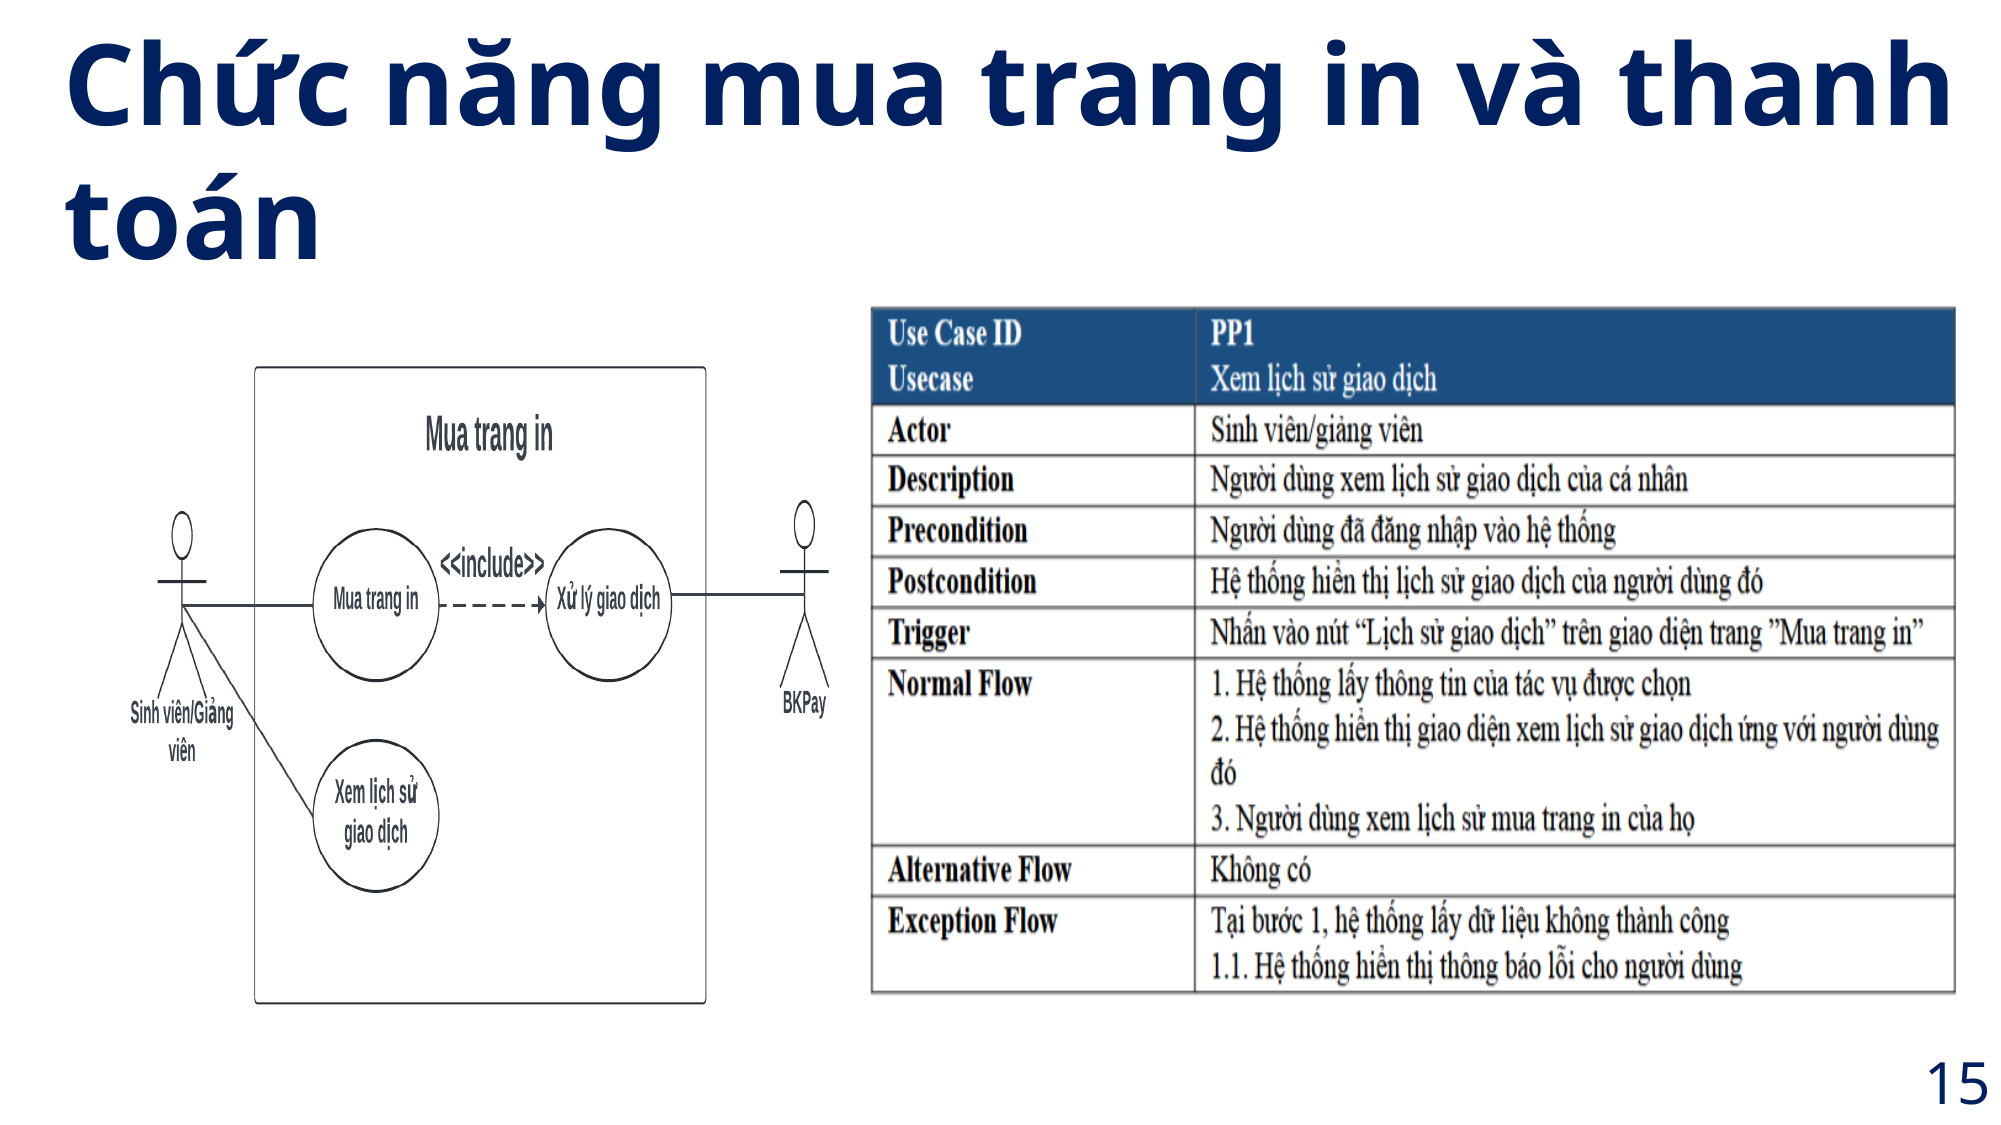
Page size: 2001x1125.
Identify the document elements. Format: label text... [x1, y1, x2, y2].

text_box 15 [1909, 1039, 2000, 1124]
text_box Chức năng mua trang in và thanh toán [63, 18, 2000, 287]
picture [108, 293, 1967, 1040]
